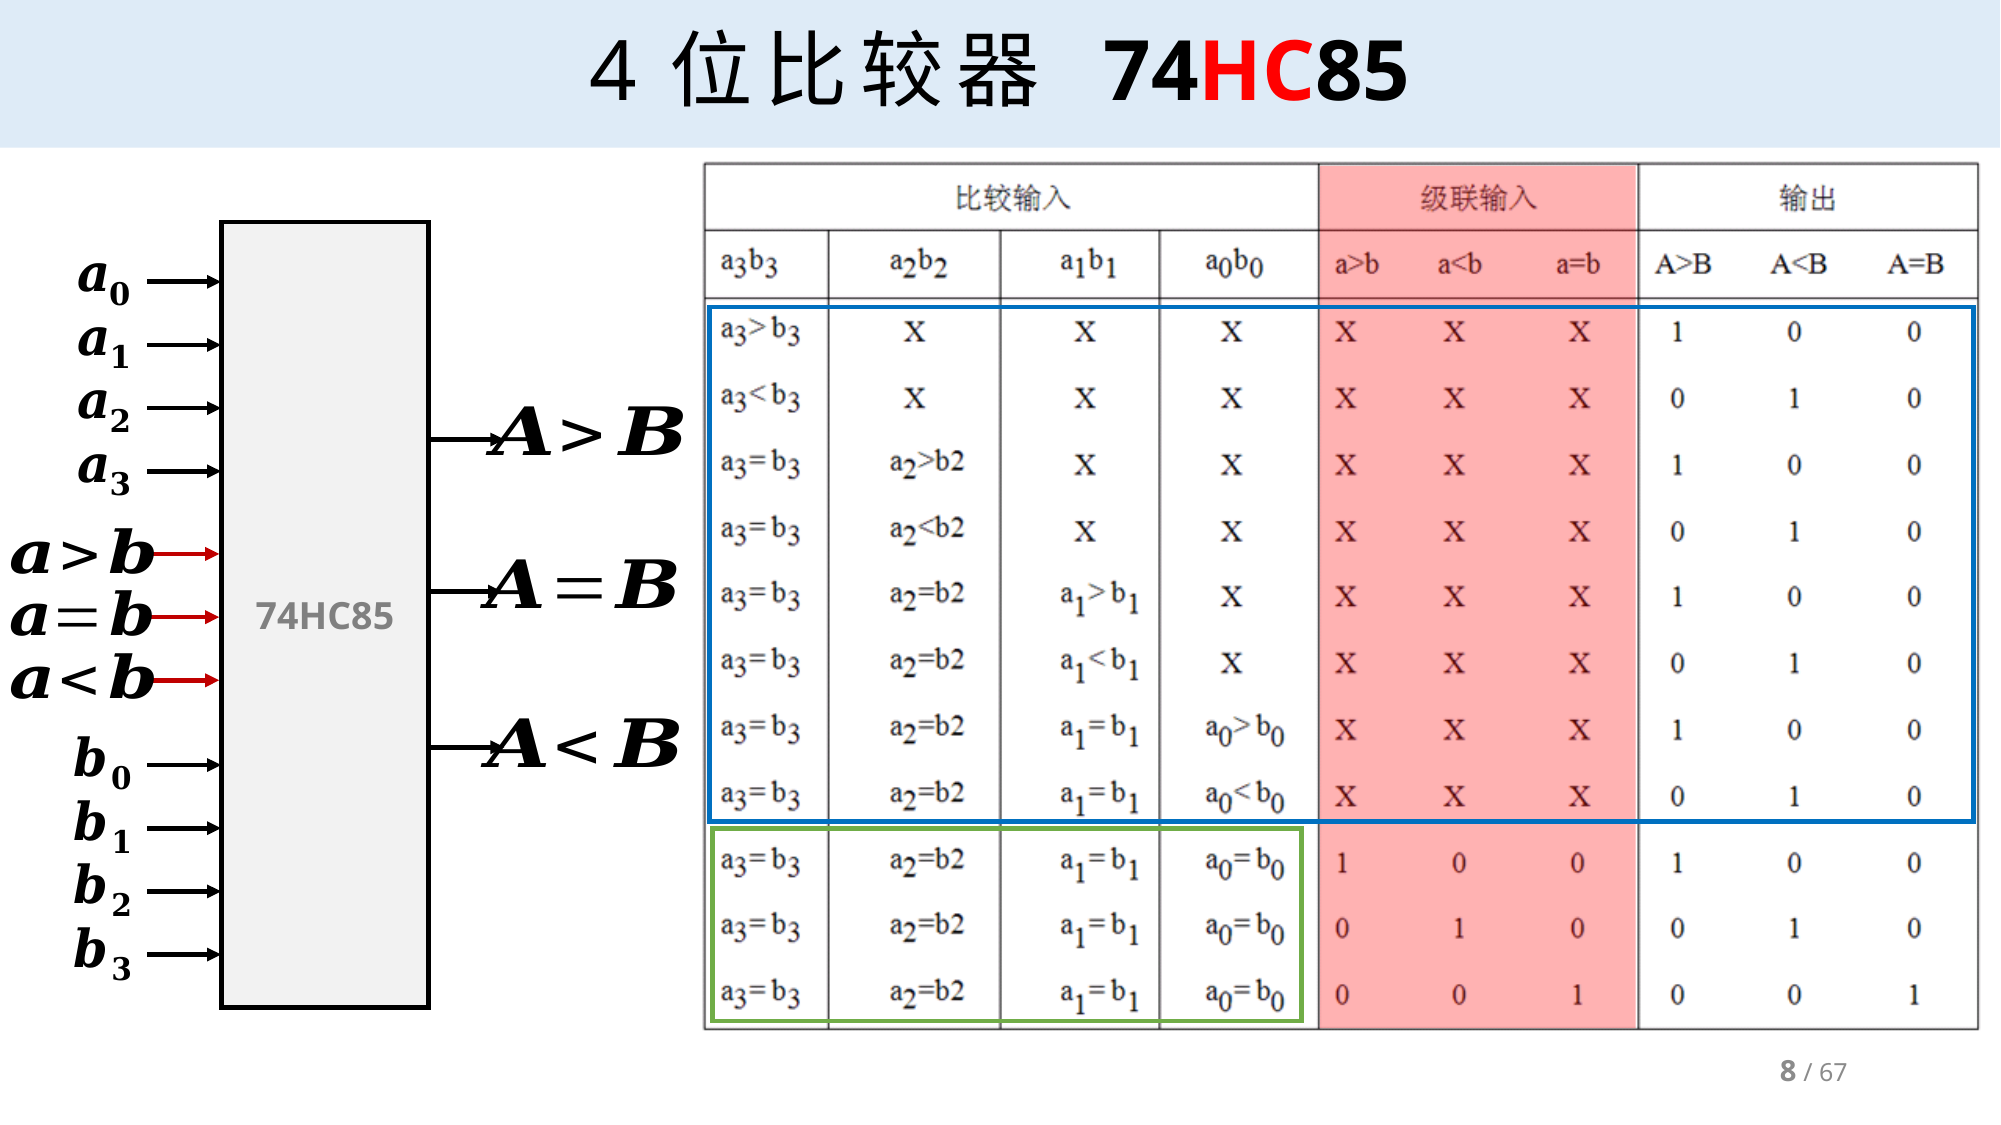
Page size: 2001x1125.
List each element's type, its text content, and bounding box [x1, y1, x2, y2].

title 4位比较器 74HC85 [0, 0, 2000, 148]
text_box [5, 221, 689, 1008]
slide_number 8 / 67 [1412, 1043, 1863, 1103]
picture [692, 148, 1990, 1043]
